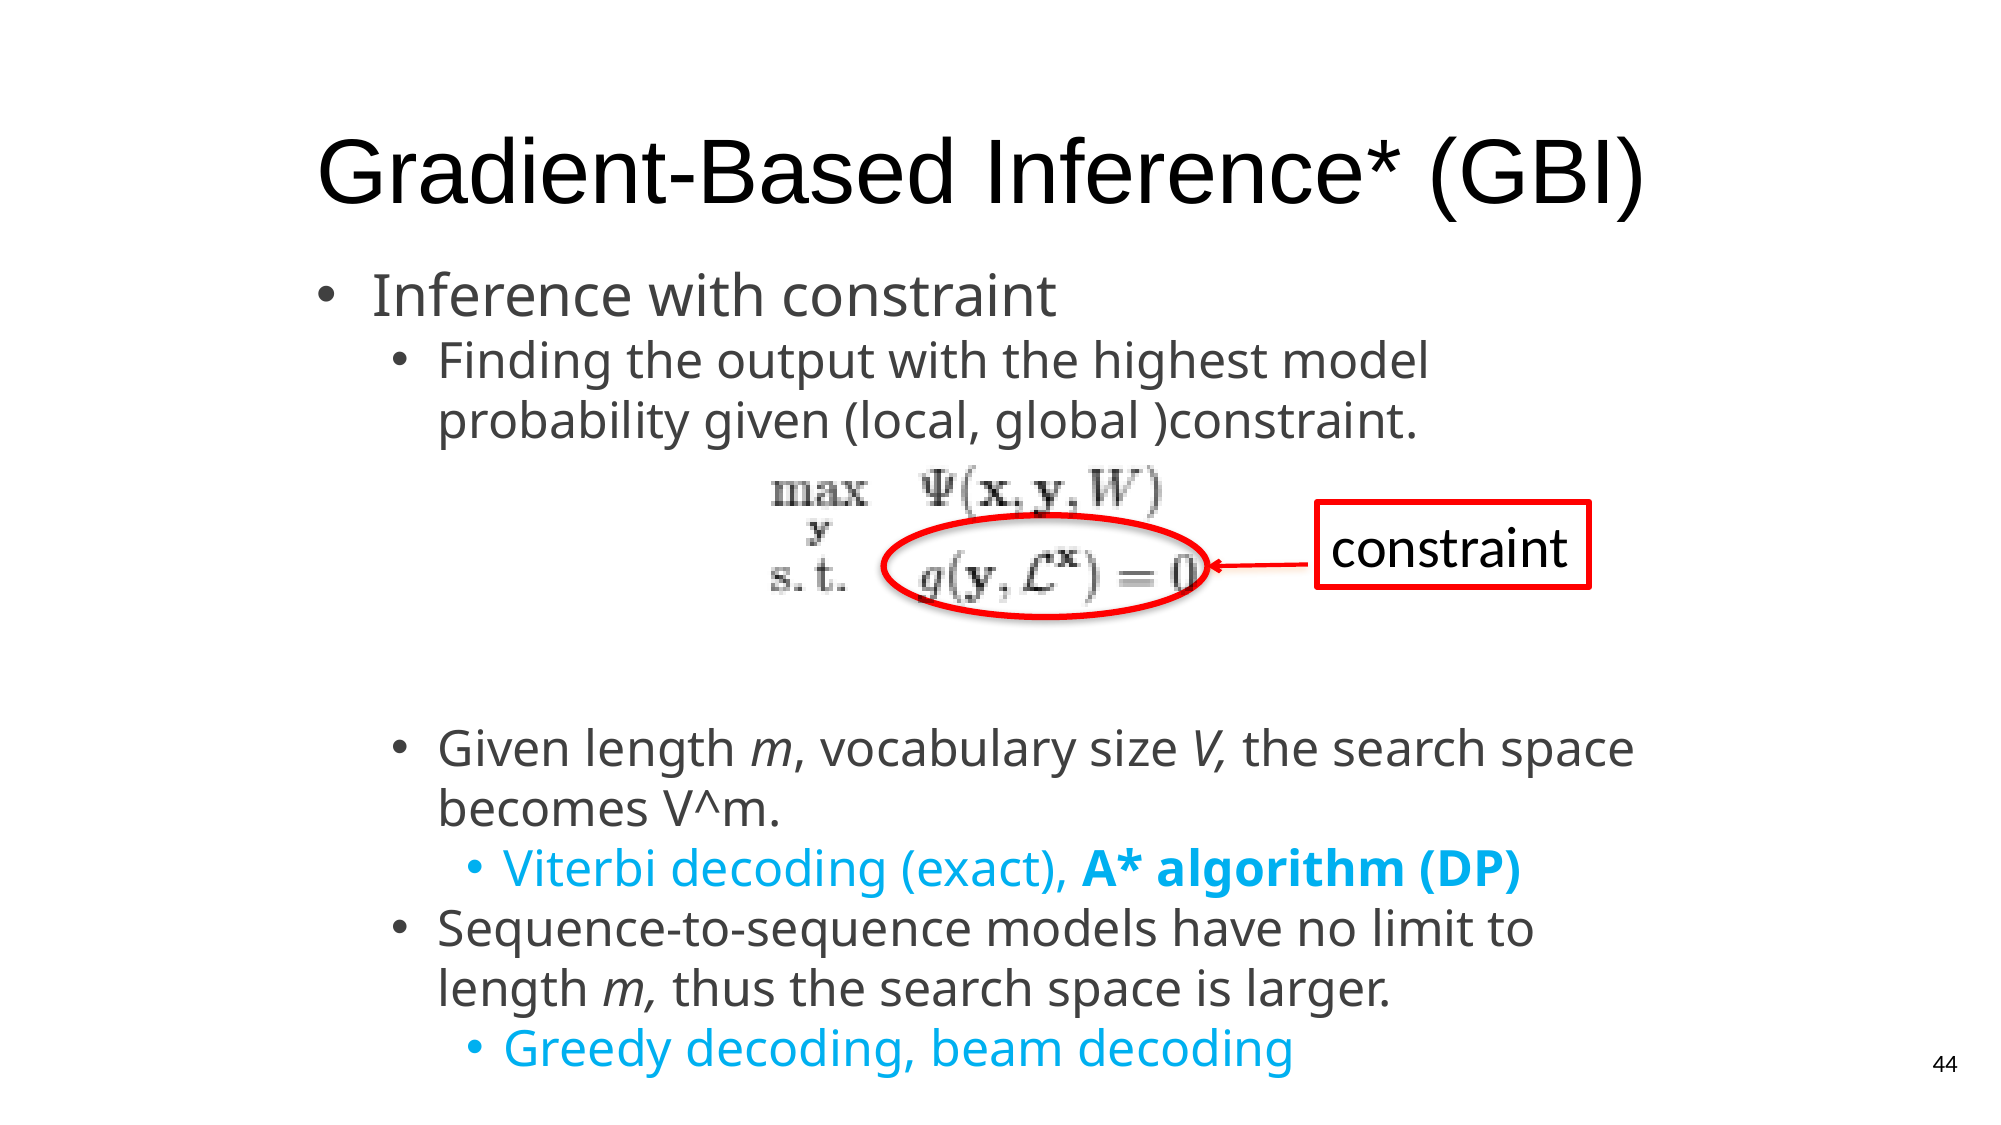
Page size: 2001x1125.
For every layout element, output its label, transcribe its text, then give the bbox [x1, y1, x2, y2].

picture [755, 449, 1205, 609]
text_box constraint [1317, 502, 1590, 587]
title Gradient-Based Inference* (GBI) [301, 97, 1750, 223]
list Inference with constraint Finding the output with the highest model probability given (local, global )constraint. Given length m, vocabulary size V, the search space becomes V^m. Viterbi decoding (exact), A* algorithm (DP) Sequence-to-sequence models have no limit to length m, thus the search space is larger. Greedy decoding, beam decoding [301, 243, 1699, 991]
slide_number 43 [1853, 1019, 1974, 1106]
